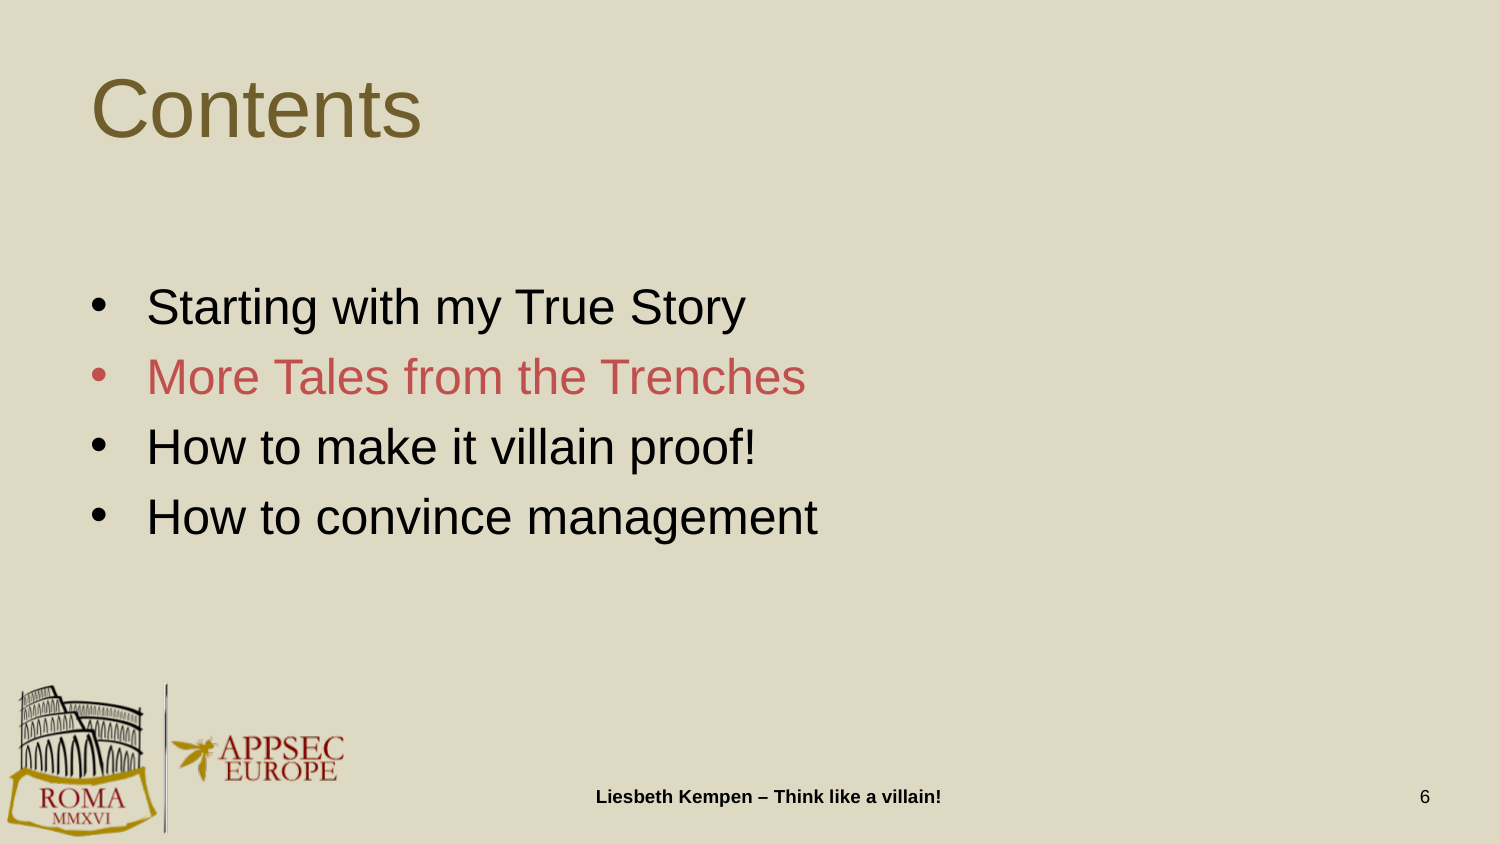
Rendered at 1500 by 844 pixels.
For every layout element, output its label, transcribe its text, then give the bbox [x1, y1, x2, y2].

title Contents [75, 33, 1425, 175]
picture [0, 621, 370, 844]
footer Liesbeth Kempen – Think like a villain! [474, 777, 1063, 823]
list Starting with my True Story More Tales from the Trenches How to make it villain proof! How to convince management [75, 196, 1425, 705]
slide_number 6 [1360, 777, 1490, 823]
